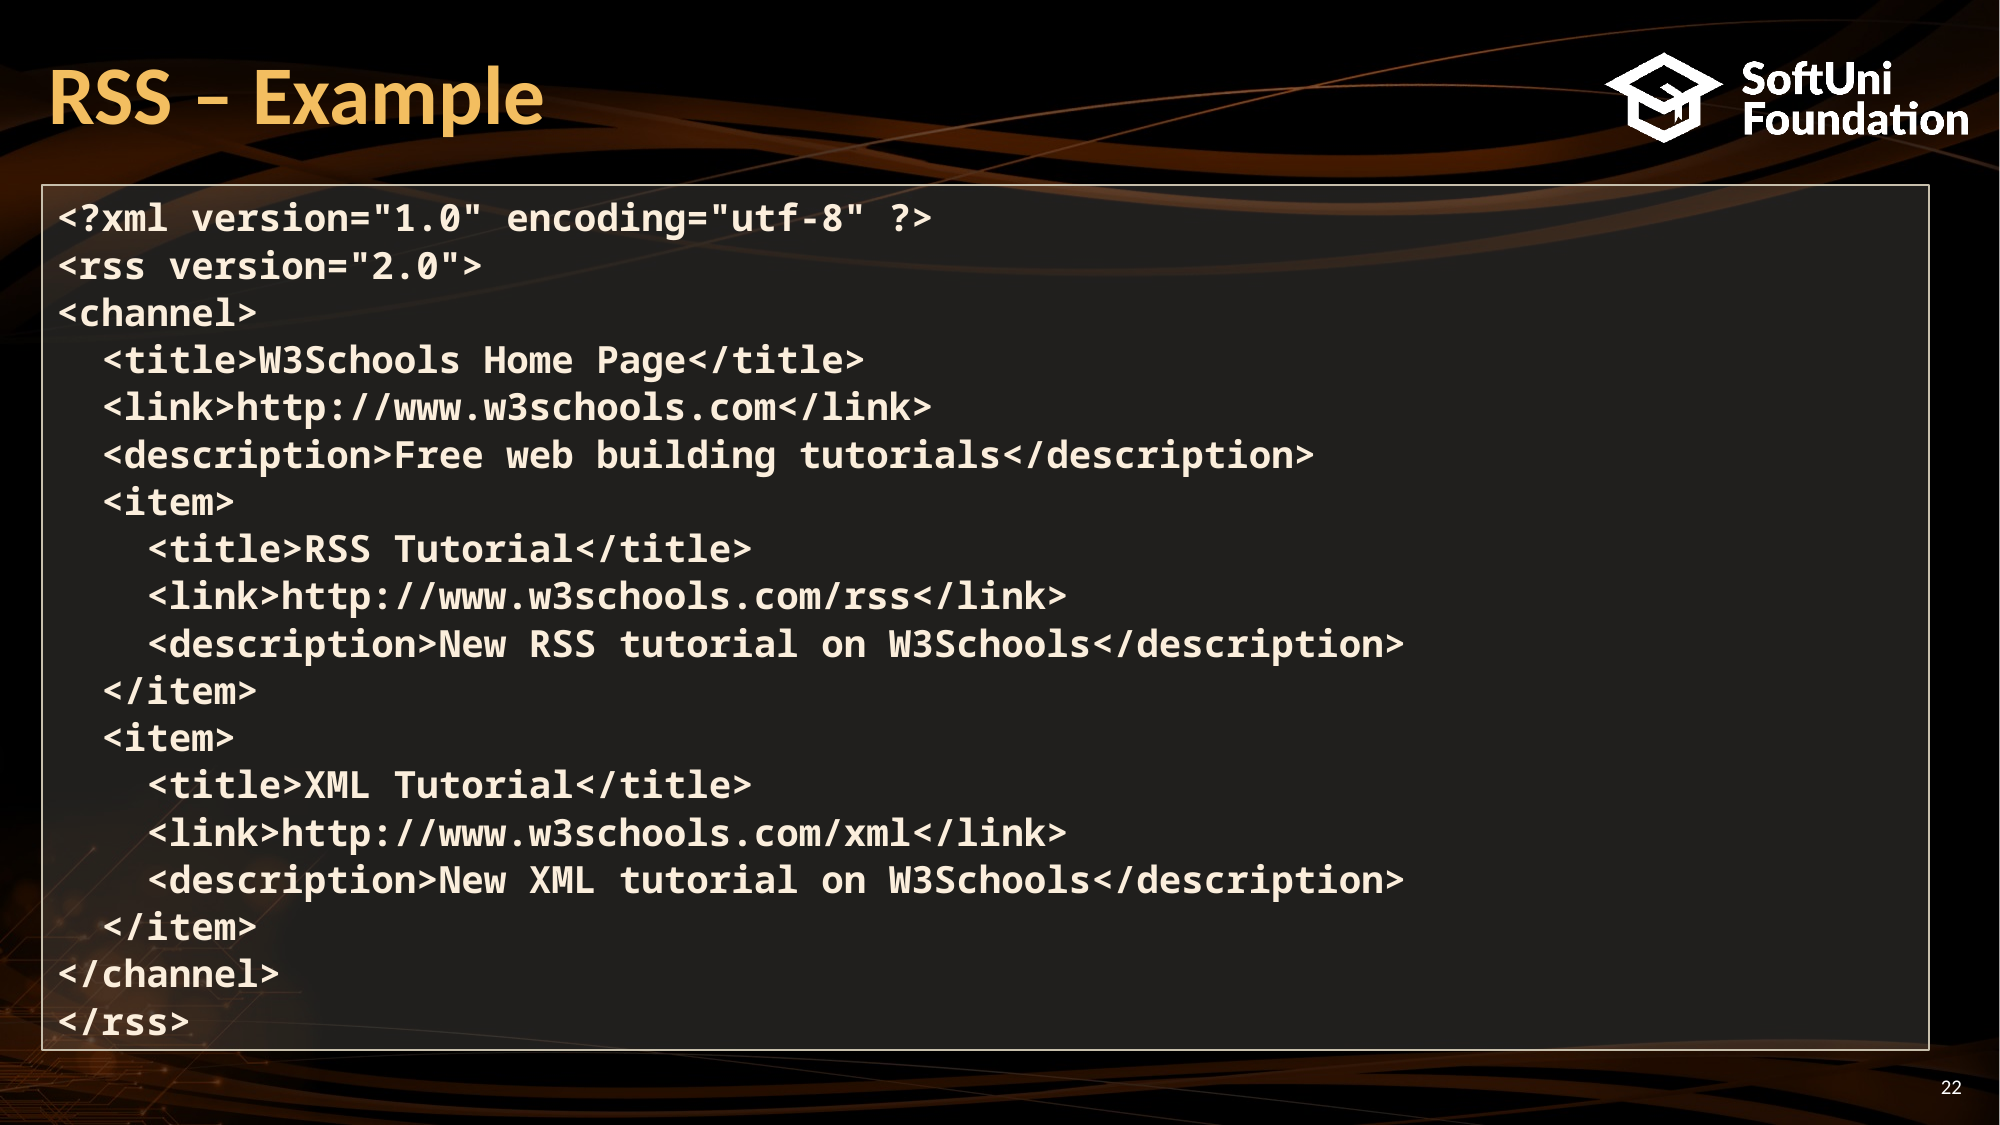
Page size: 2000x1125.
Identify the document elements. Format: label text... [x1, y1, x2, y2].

text_box <?xml version="1.0" encoding="utf-8" ?> <rss version="2.0"> <channel> <title>W3Schools Home Page</title> <link>http://www.w3schools.com</link> <description>Free web building tutorials</description> <item> <title>RSS Tutorial</title> <link>http://www.w3schools.com/rss</link> <description>New RSS tutorial on W3Schools</description> </item> <item> <title>XML Tutorial</title> <link>http://www.w3schools.com/xml</link> <description>New XML tutorial on W3Schools</description> </item> </channel> </rss> [41, 184, 1930, 1050]
title RSS – Example [30, 6, 1602, 189]
picture [0, 0, 2000, 1125]
slide_number 22 [1897, 1070, 1968, 1103]
